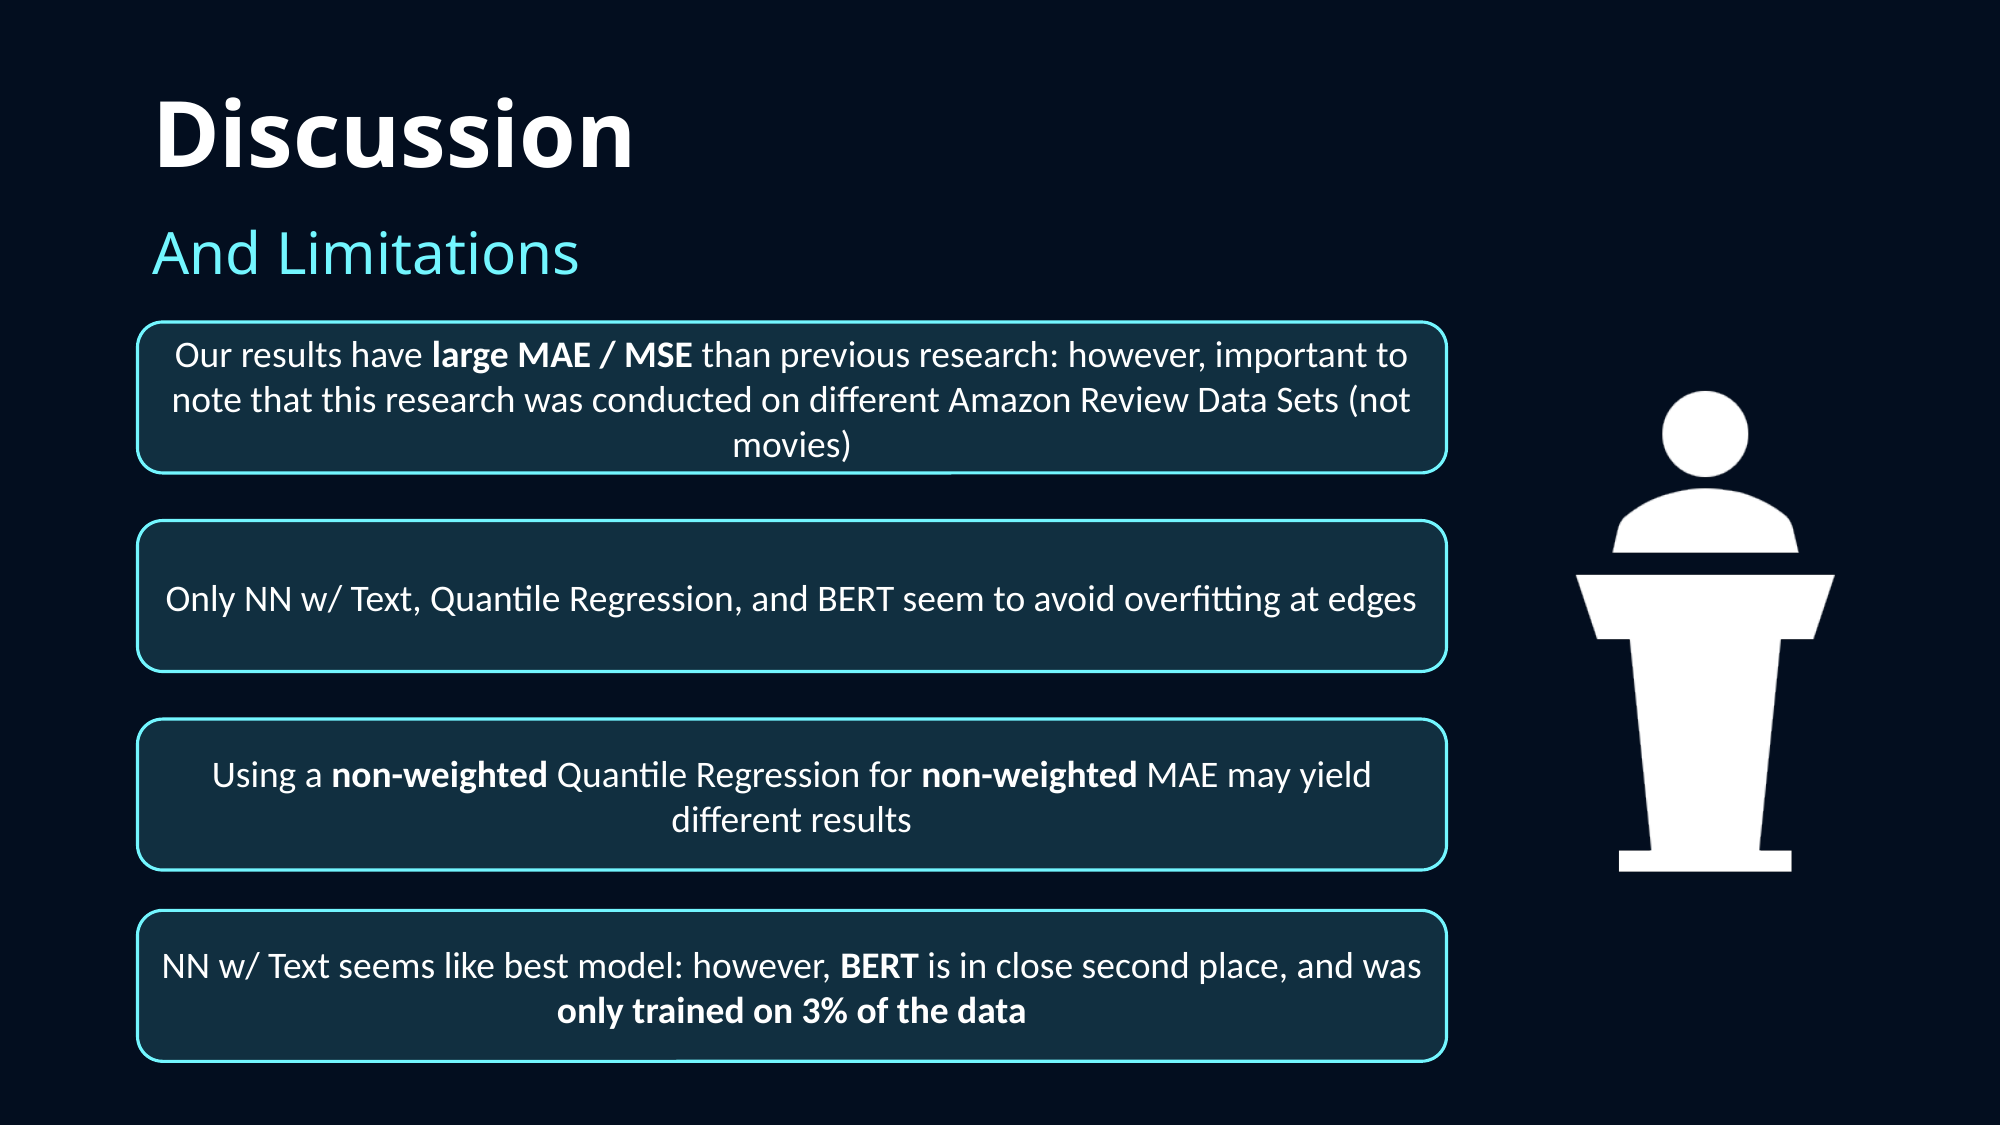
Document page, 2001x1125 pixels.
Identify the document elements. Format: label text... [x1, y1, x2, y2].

picture [1446, 372, 1965, 891]
text_box Only NN w/ Text, Quantile Regression, and BERT seem to avoid overfitting at edges [136, 519, 1446, 673]
text_box Our results have large MAE / MSE than previous research: however, important to note that this research was conducted on different Amazon Review Data Sets (not movies) [136, 320, 1448, 475]
text_box And Limitations [137, 216, 845, 295]
text_box NN w/ Text seems like best model: however, BERT is in close second place, and was only trained on 3% of the data [136, 909, 1448, 1063]
text_box Using a non-weighted Quantile Regression for non-weighted MAE may yield different results [136, 718, 1446, 872]
text_box Discussion [137, 80, 1863, 232]
